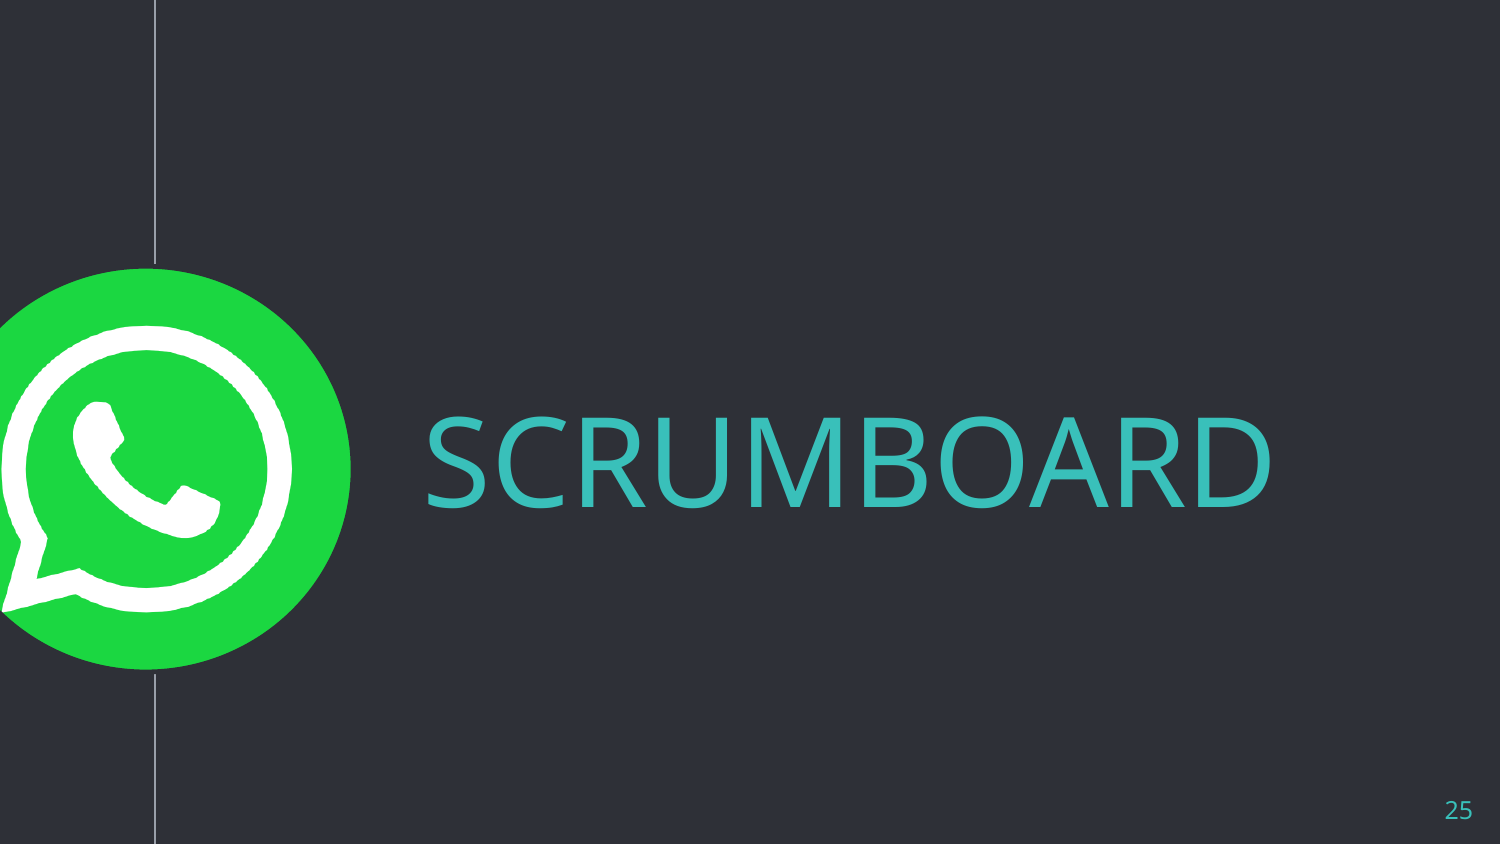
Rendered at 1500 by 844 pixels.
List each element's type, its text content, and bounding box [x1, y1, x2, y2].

picture [0, 266, 354, 673]
title SCRUMBOARD [407, 362, 1445, 553]
slide_number 25 [1398, 779, 1489, 832]
